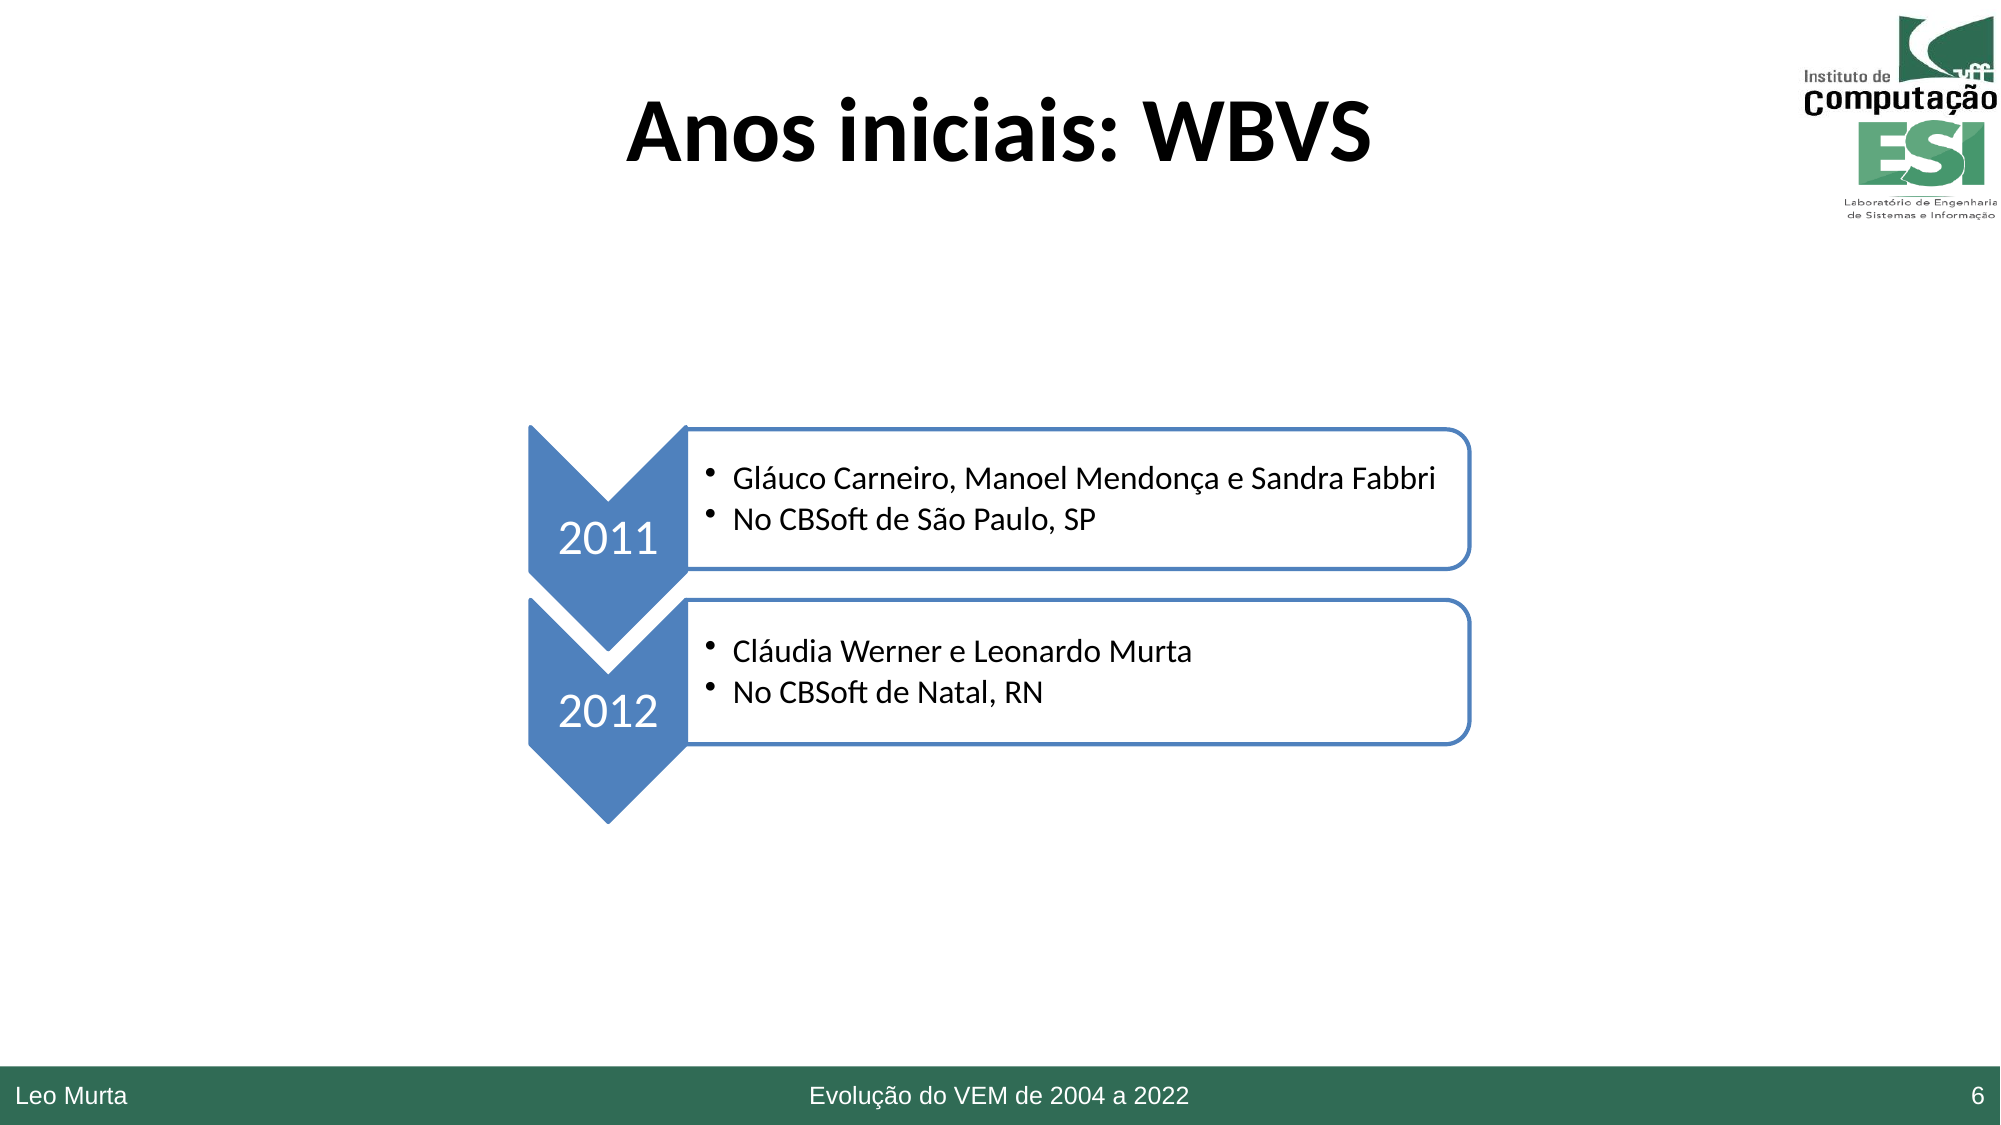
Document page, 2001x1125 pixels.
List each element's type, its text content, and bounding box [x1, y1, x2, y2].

footer Evolução do VEM de 2004 a 2022 [683, 1065, 1317, 1125]
title Anos iniciais: WBVS [200, 30, 1800, 219]
picture [1845, 120, 1997, 220]
slide_number Leo Murta [0, 1065, 467, 1125]
slide_number 6 [1533, 1065, 2000, 1125]
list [530, 426, 1470, 823]
